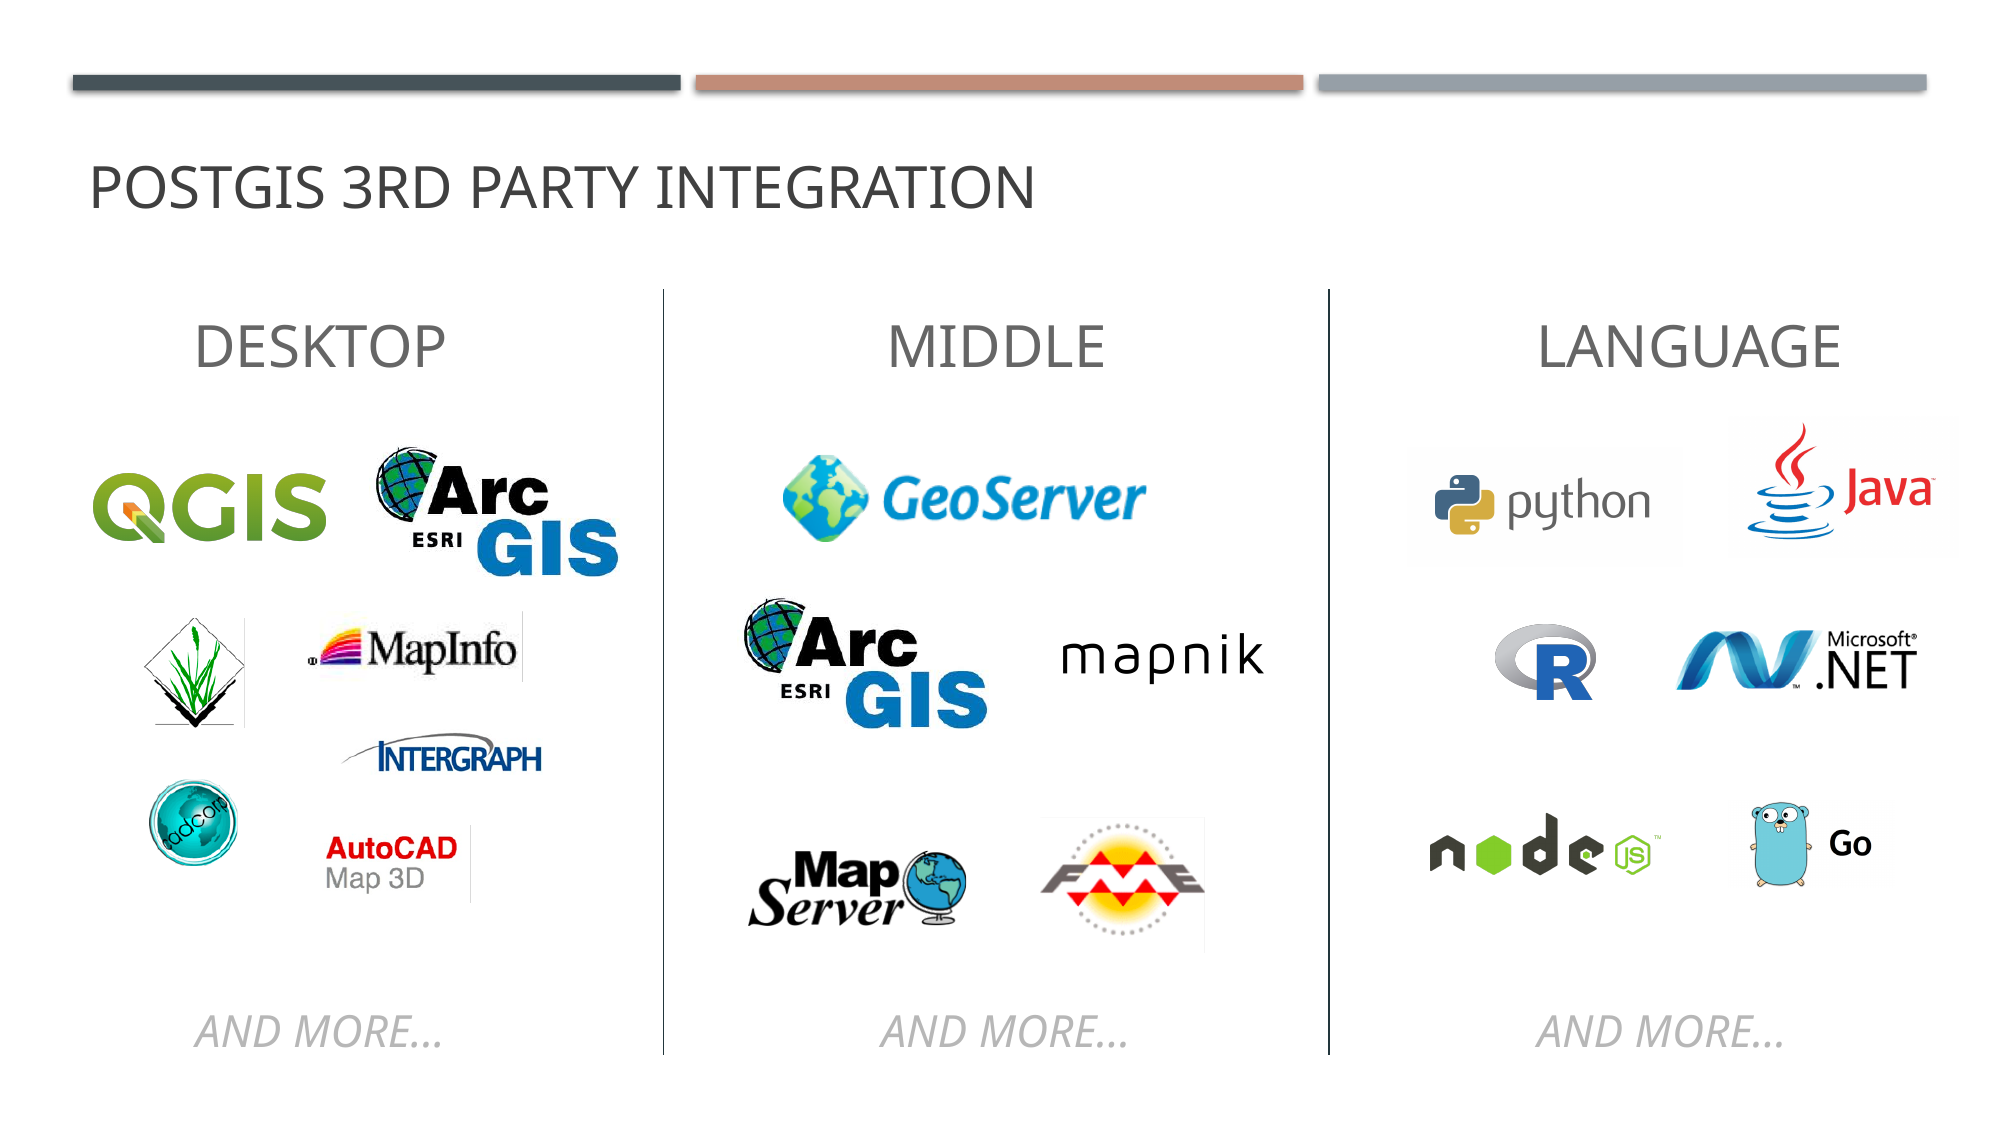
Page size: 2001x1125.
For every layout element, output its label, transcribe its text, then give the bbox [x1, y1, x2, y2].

picture [1429, 786, 1661, 903]
picture [143, 615, 245, 728]
picture [368, 438, 620, 578]
picture [737, 589, 989, 729]
picture [1040, 815, 1206, 953]
title and more... [734, 982, 1278, 1108]
picture [1727, 800, 1895, 889]
picture [149, 777, 239, 867]
title and more... [49, 982, 593, 1108]
picture [1727, 415, 1959, 559]
picture [748, 849, 968, 926]
picture [782, 454, 1148, 542]
picture [311, 823, 471, 903]
picture [1494, 624, 1596, 701]
picture [1669, 614, 1939, 703]
picture [92, 472, 326, 544]
picture [339, 727, 544, 775]
picture [1407, 446, 1684, 568]
picture [295, 609, 523, 683]
title PostGIS 3rd party integration [68, 130, 1932, 256]
text_box Section 2 - Introduction [15, 0, 1391, 89]
title and more... [1390, 982, 1934, 1108]
picture [1062, 632, 1266, 686]
title Language [1418, 289, 1962, 415]
title Desktop [49, 289, 593, 415]
title Middle [724, 289, 1268, 415]
